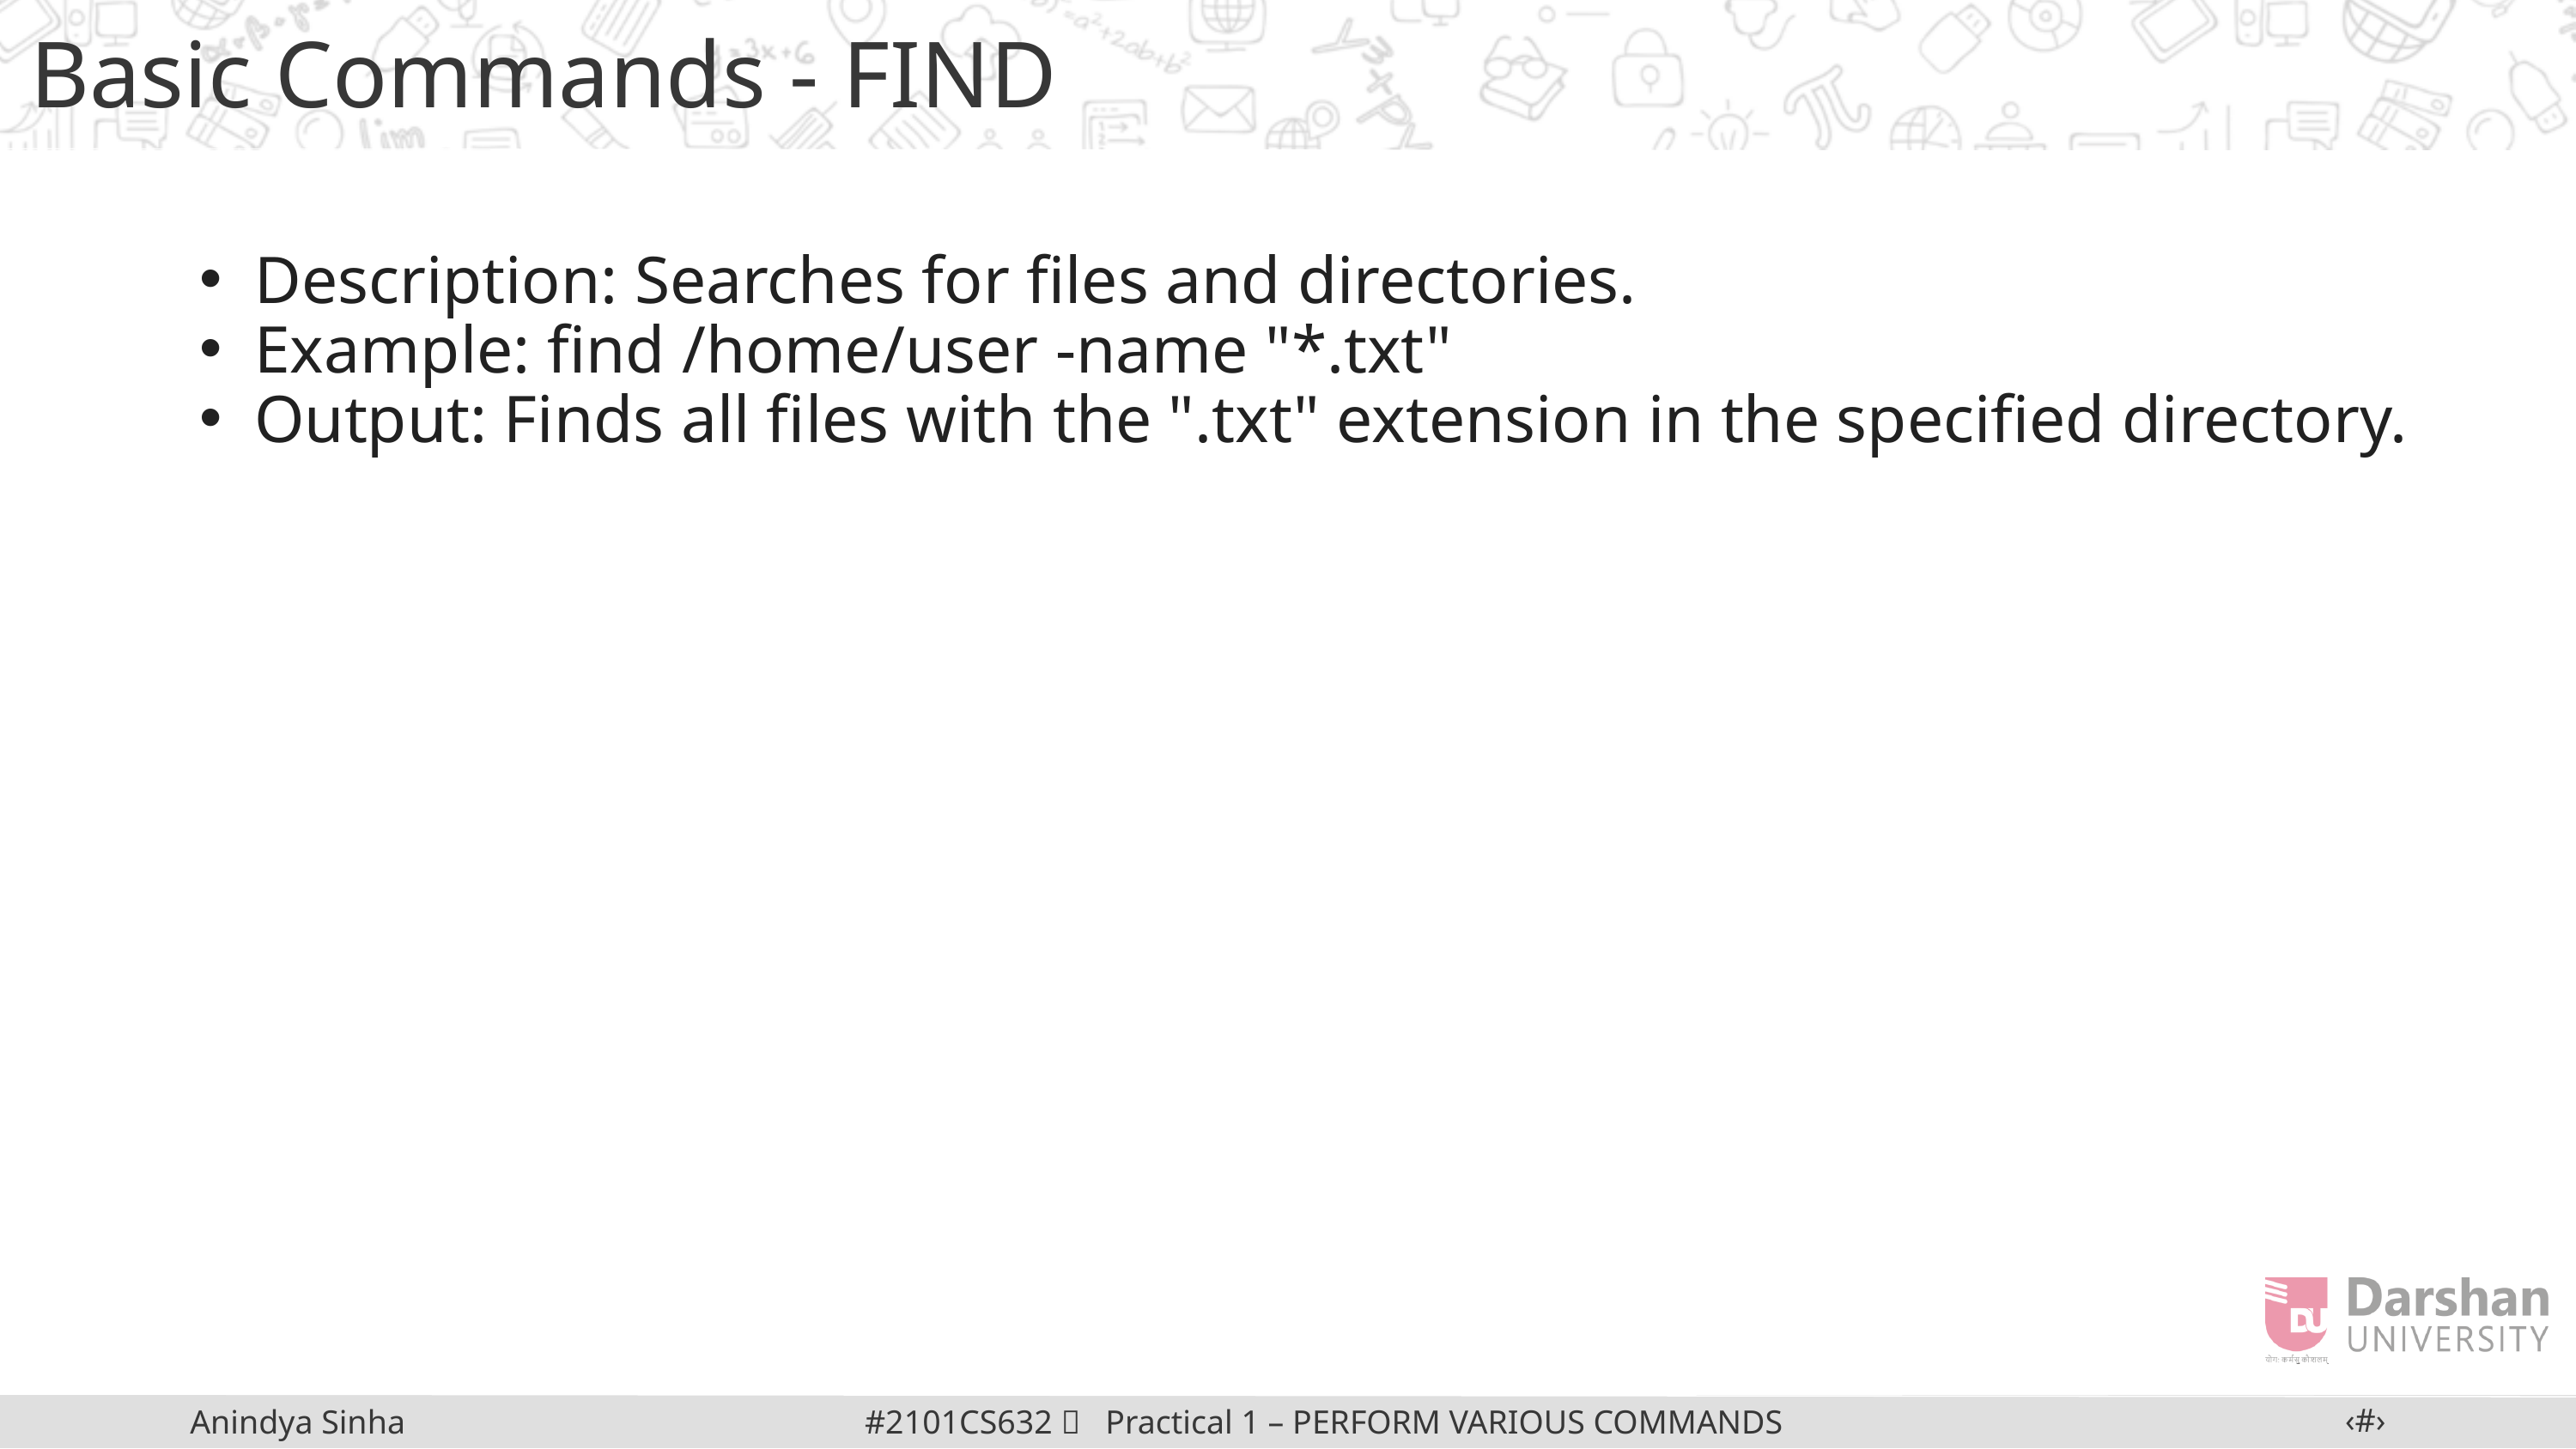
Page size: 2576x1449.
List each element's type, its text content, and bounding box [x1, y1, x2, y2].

text_box Basic Commands - FIND [30, 27, 2546, 126]
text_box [2264, 1276, 2549, 1364]
text_box Description: Searches for files and directories. Example: find /home/user -name "*.txt" Output: Finds all files with the ".txt" extension in the specified directory. [144, 246, 2432, 456]
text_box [0, 1394, 2576, 1449]
text_box [0, 0, 2576, 150]
